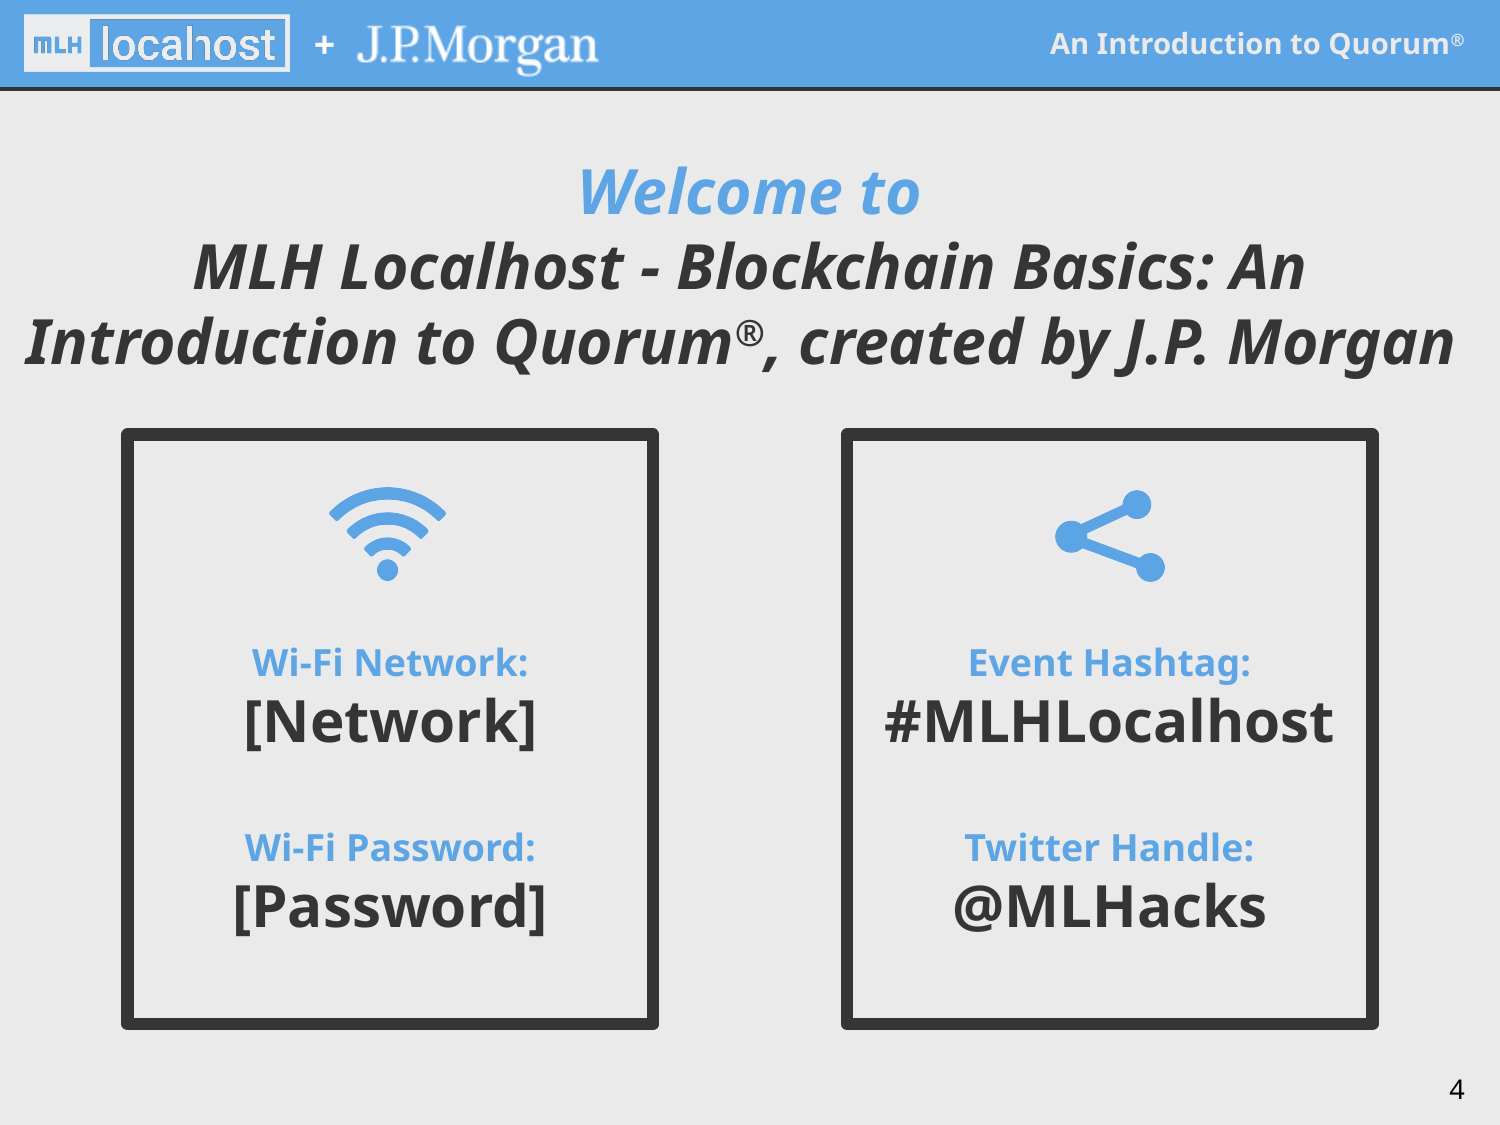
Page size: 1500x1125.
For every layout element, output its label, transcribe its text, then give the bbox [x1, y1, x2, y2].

title Welcome to MLH Localhost - Blockchain Basics: An Introduction to Quorum®, created by J.P. Morgan [8, 132, 1491, 397]
picture [24, 14, 290, 72]
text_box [127, 434, 654, 1025]
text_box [846, 434, 1373, 1025]
slide_number ‹#› [1389, 1057, 1480, 1125]
picture [333, 7, 625, 79]
